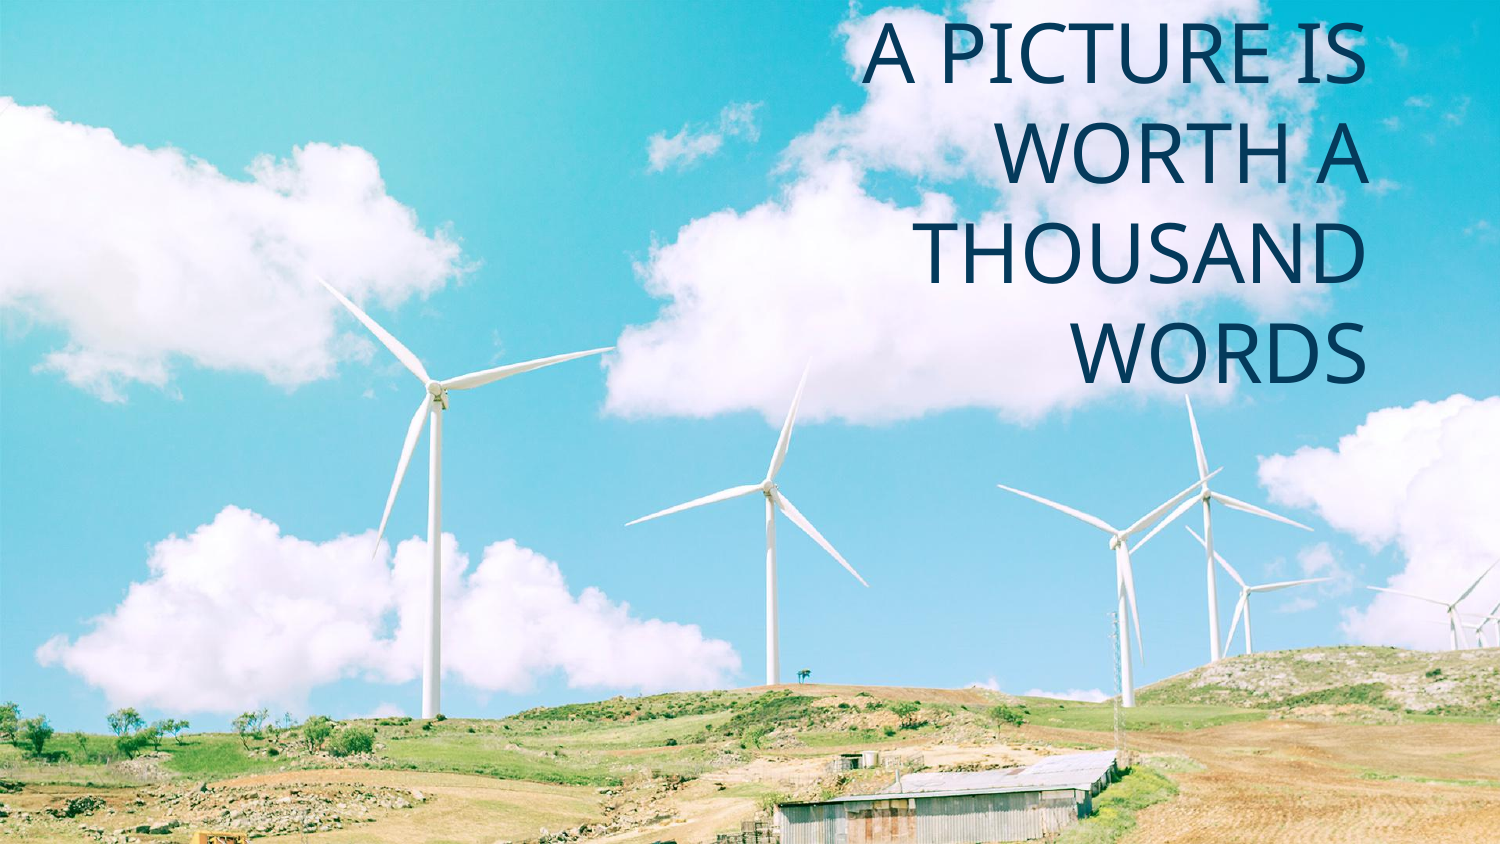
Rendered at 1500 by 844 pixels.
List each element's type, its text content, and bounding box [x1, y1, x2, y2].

picture [0, 0, 1500, 844]
title A PICTURE IS WORTH A THOUSAND WORDS [619, 83, 1385, 319]
